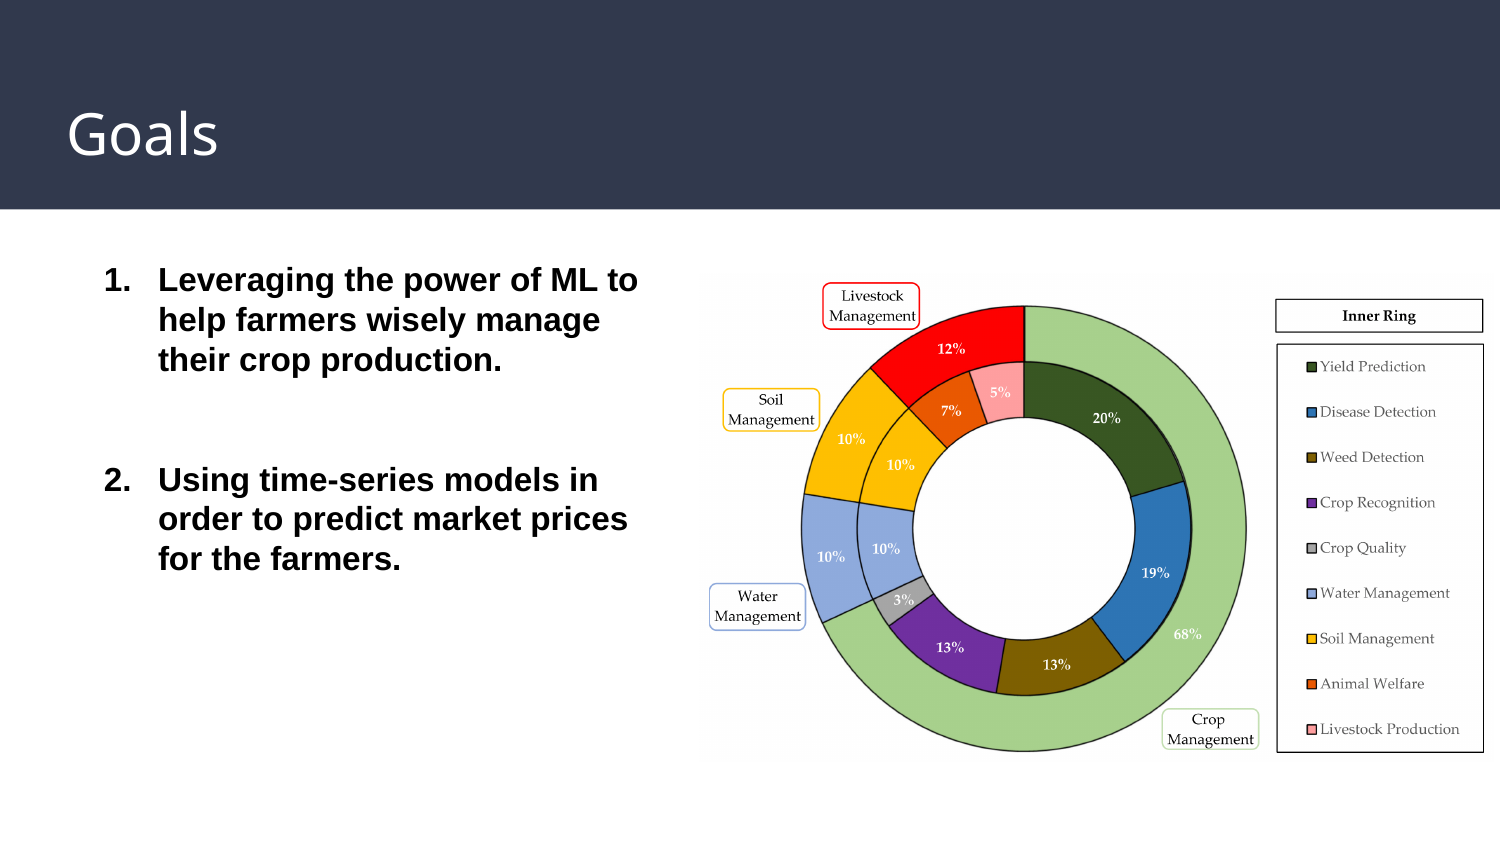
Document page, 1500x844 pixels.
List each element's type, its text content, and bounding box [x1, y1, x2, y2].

title Goals [51, 82, 1449, 185]
text_box Leveraging the power of ML to help farmers wisely manage their crop production. Using time-series models in order to predict market prices for the farmers. [68, 250, 696, 705]
picture [699, 273, 1494, 762]
